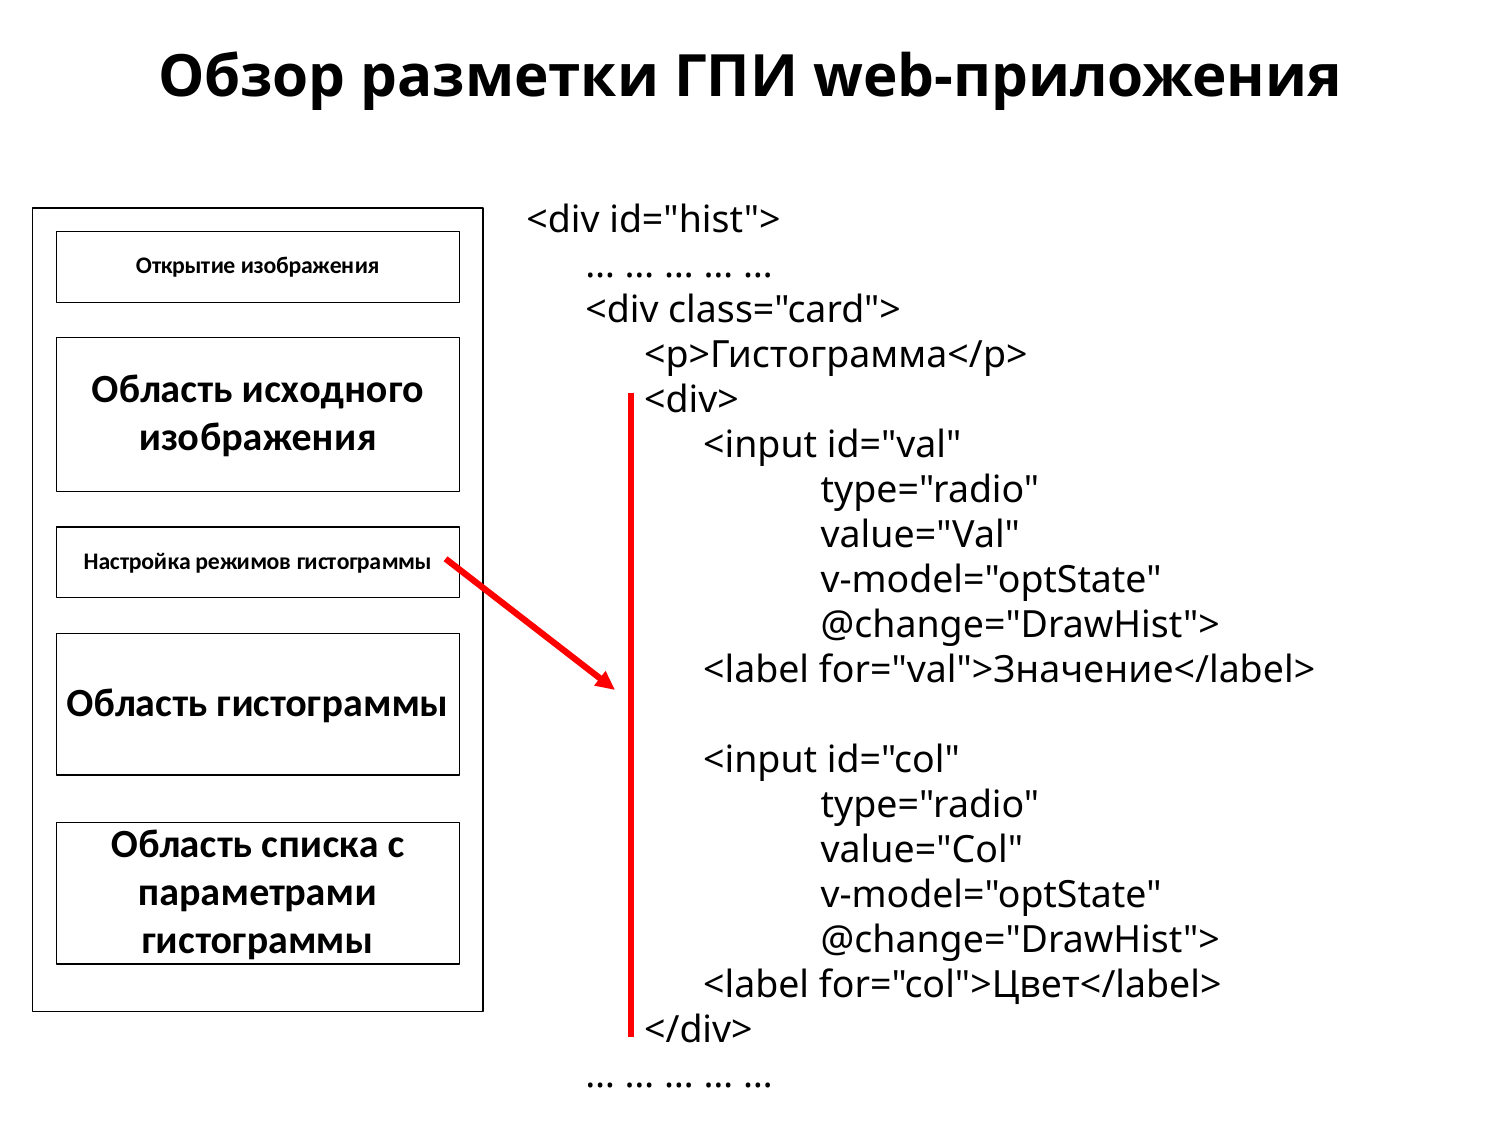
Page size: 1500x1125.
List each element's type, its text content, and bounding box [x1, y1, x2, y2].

text_box <div id="hist"> … … … … … <div class="card"> <p>Гистограмма</p> <div> <input id="val" type="radio" value="Val" v-model="optState" @change="DrawHist"> <label for="val">Значение</label> <input id="col" type="radio" value="Col" v-model="optState" @change="DrawHist"> <label for="col">Цвет</label> </div> … … … … … [511, 187, 1336, 1103]
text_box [445, 558, 615, 690]
picture [29, 205, 485, 1012]
text_box Обзор разметки ГПИ web-приложения [17, 30, 1483, 116]
